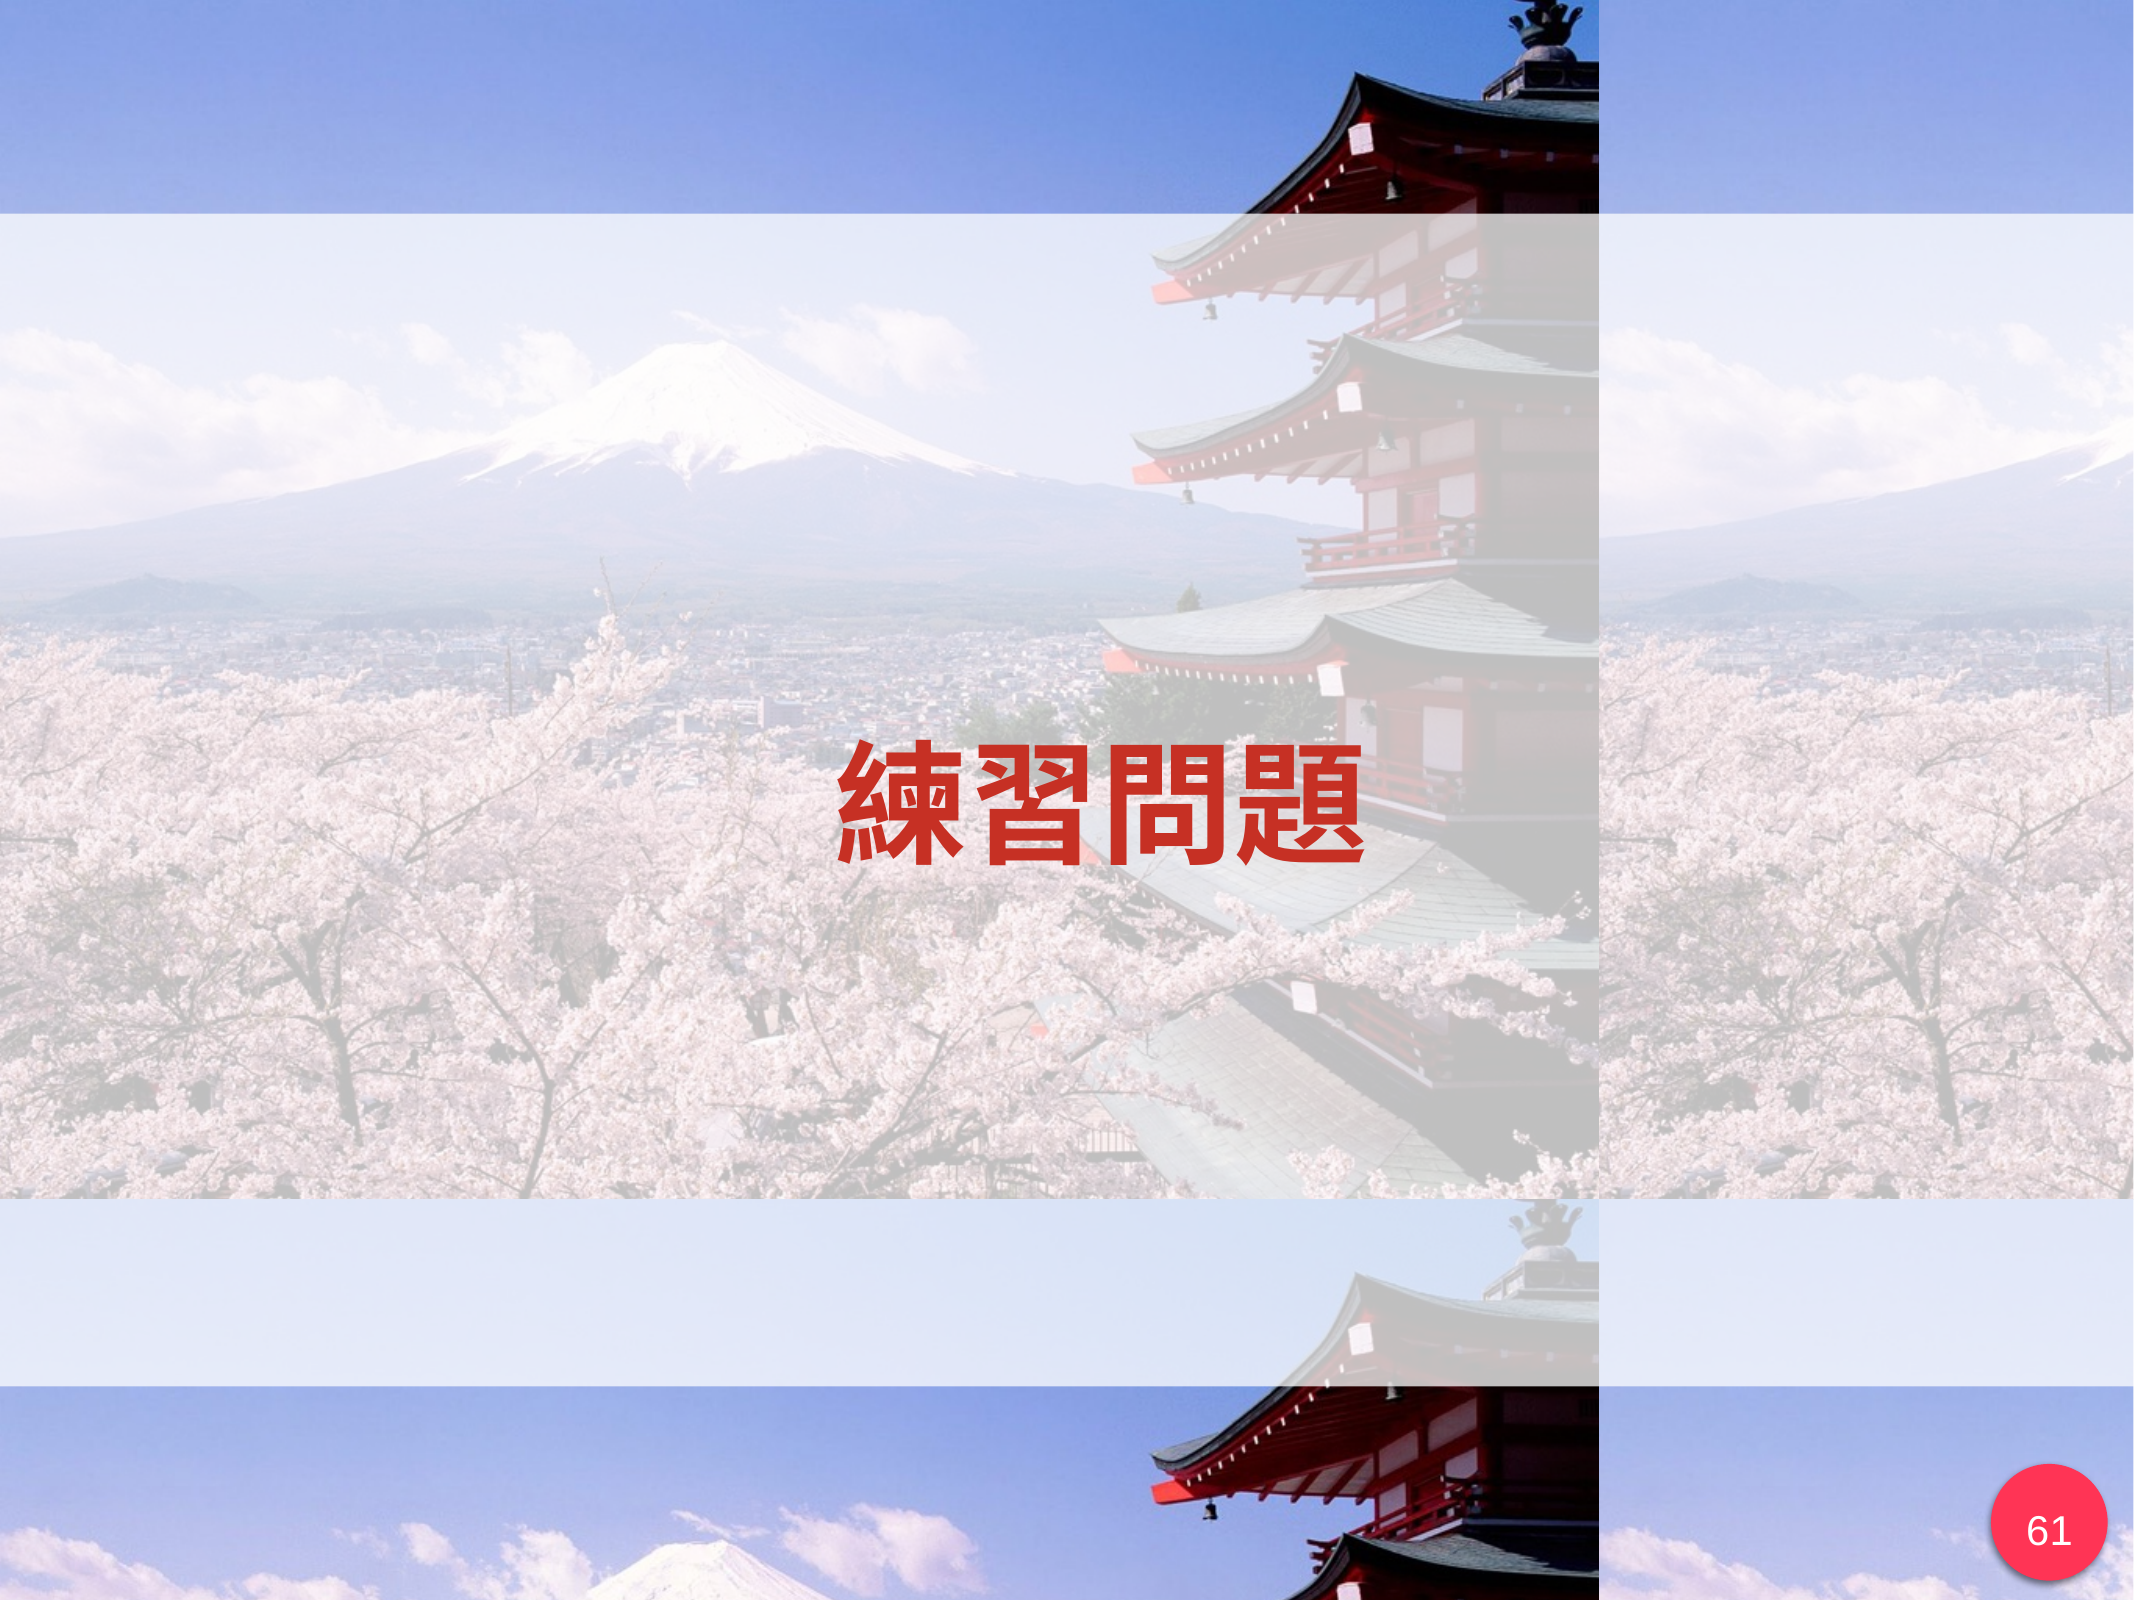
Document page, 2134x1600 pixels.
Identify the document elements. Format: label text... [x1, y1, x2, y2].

title 練習問題 [208, 529, 1925, 1071]
picture [0, 1387, 2134, 1600]
picture [0, 0, 2134, 213]
slide_number 61 [2012, 1495, 2087, 1554]
